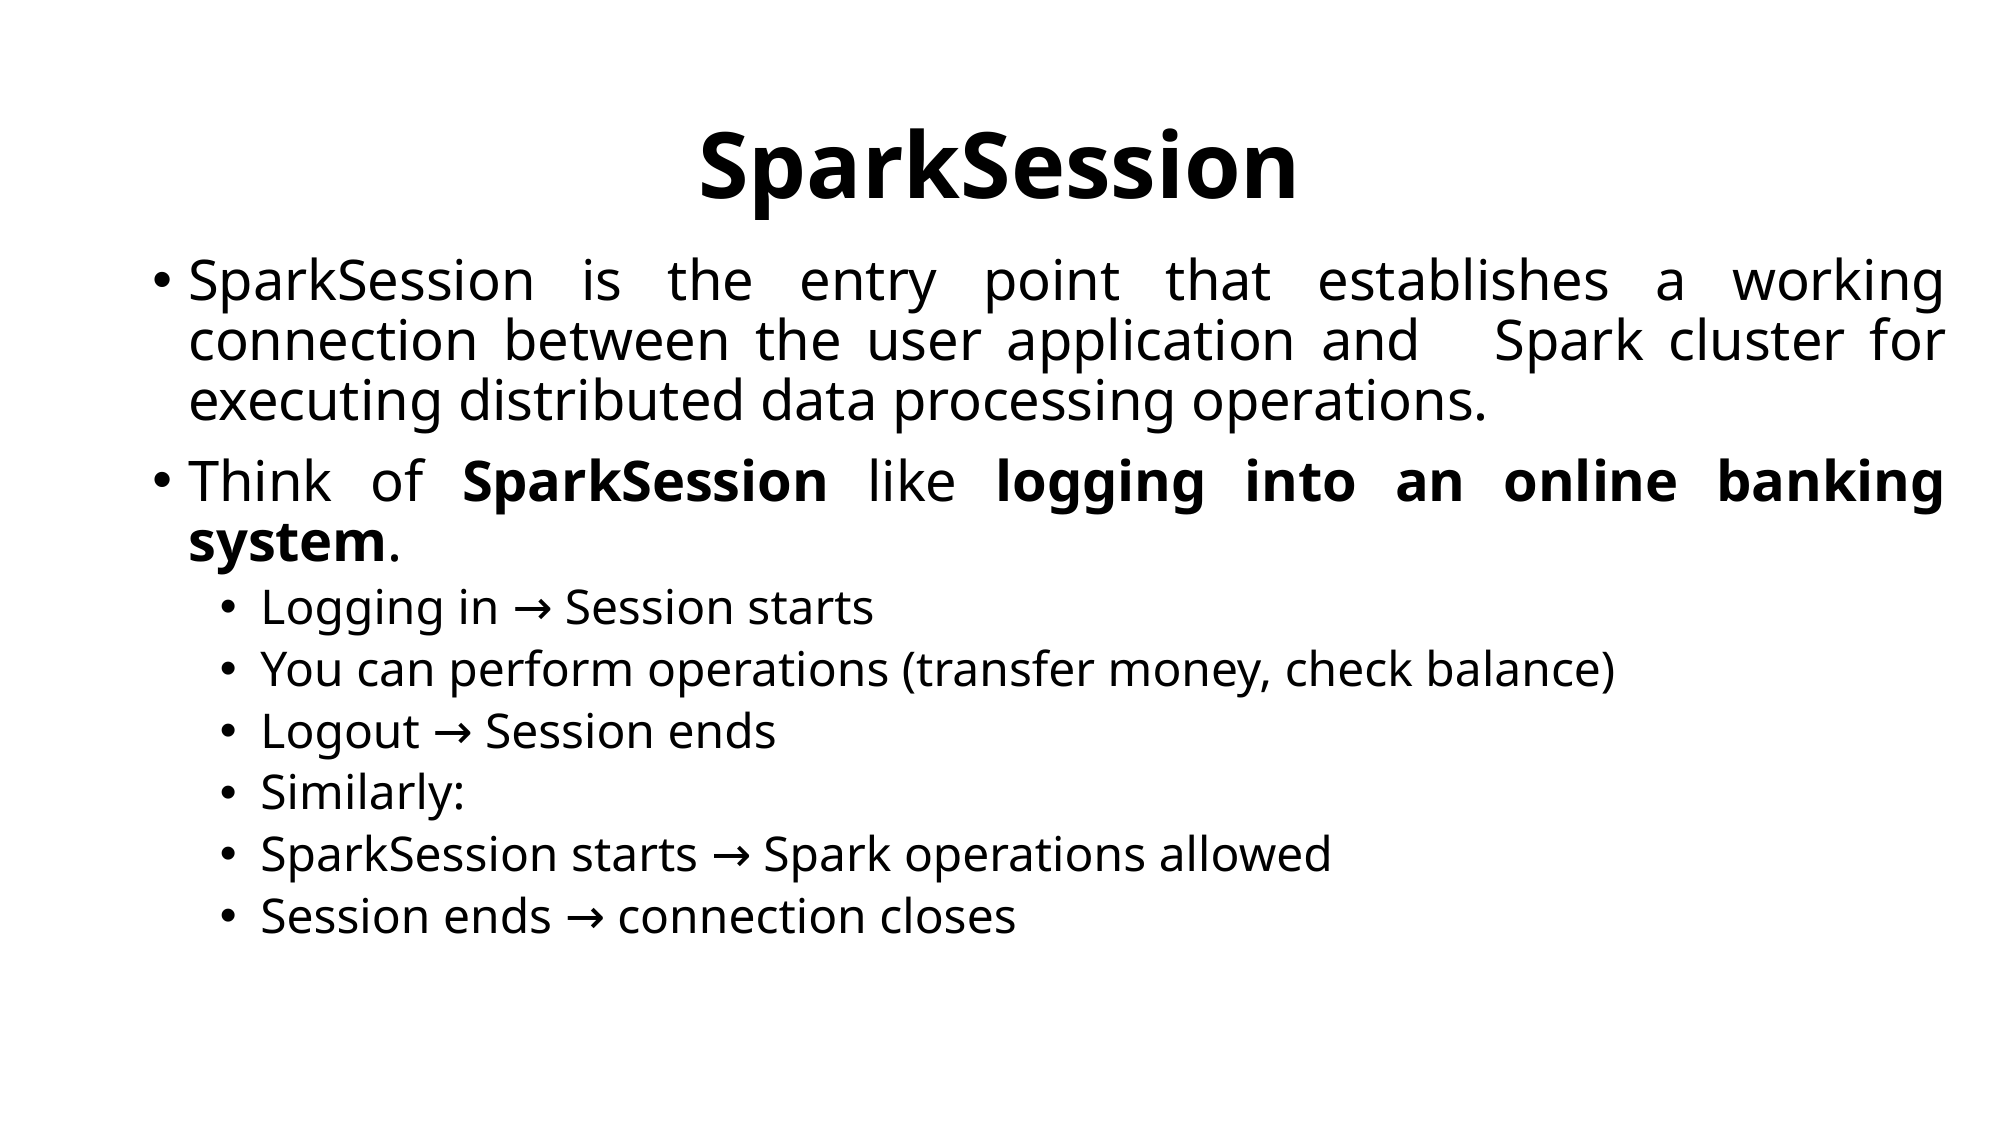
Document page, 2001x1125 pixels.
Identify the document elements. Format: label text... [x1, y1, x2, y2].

title SparkSession [137, 59, 1863, 244]
list SparkSession is the entry point that establishes a working connection between the user application and Spark cluster for executing distributed data processing operations. Think of SparkSession like logging into an online banking system. Logging in → Session starts You can perform operations (transfer money, check balance) Logout → Session ends Similarly: SparkSession starts → Spark operations allowed Session ends → connection closes [137, 244, 1962, 959]
